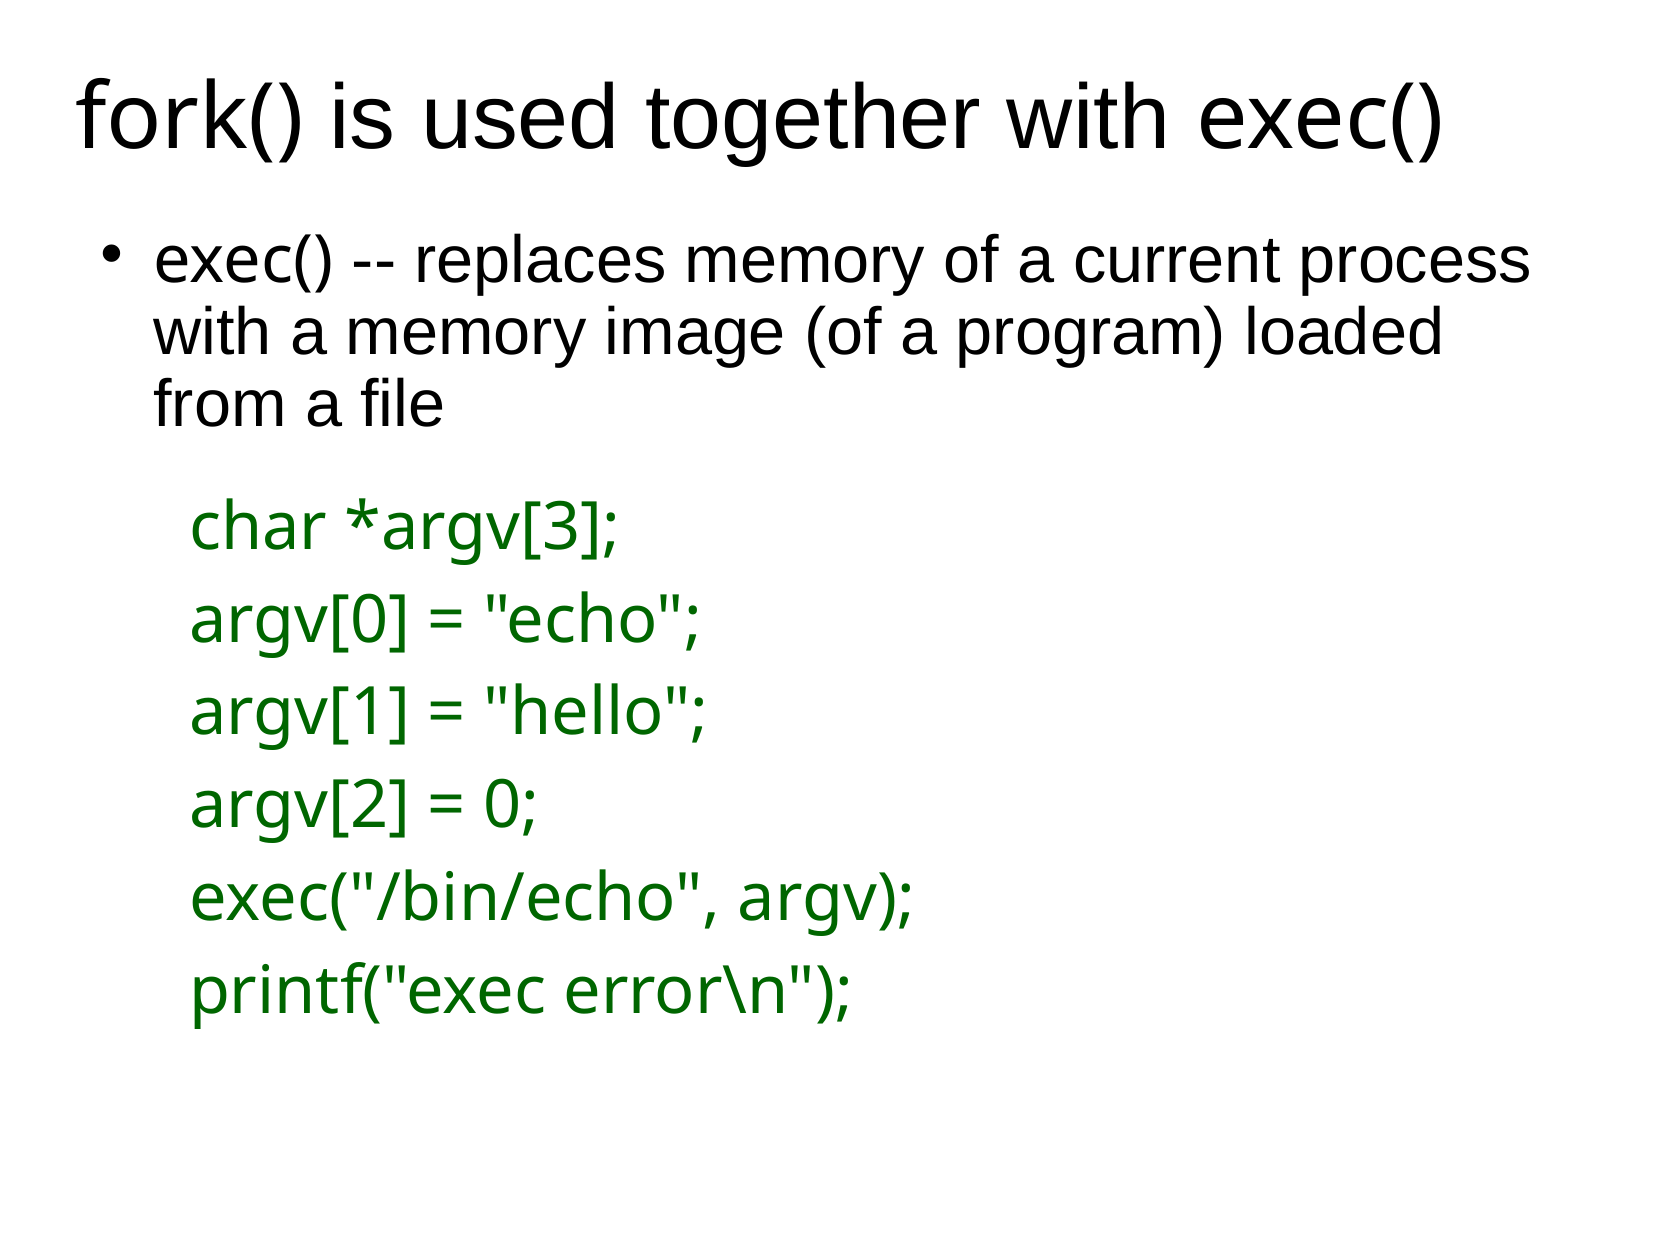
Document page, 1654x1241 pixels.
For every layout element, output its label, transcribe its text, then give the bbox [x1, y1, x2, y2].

title fork() is used together with exec() [75, 0, 1613, 241]
list exec() -- replaces memory of a current process with a memory image (of a program) loaded from a file char *argv[3]; argv[0] = "echo"; argv[1] = "hello"; argv[2] = 0; exec("/bin/echo", argv); printf("exec error\n"); [82, 225, 1571, 1163]
